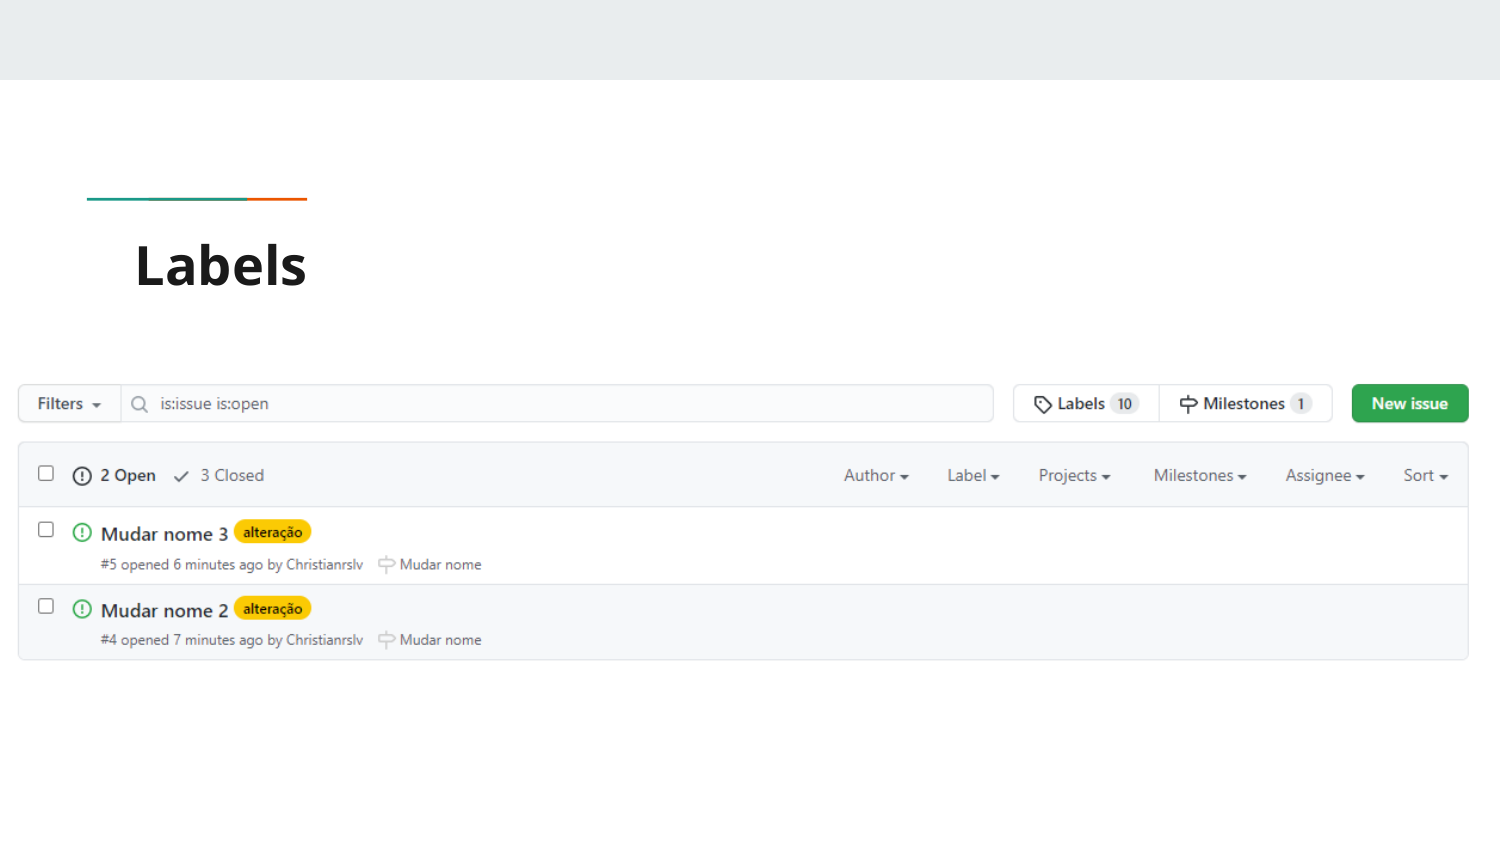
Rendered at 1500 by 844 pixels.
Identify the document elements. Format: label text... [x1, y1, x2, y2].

picture [0, 371, 1500, 682]
title Labels [119, 216, 1381, 305]
